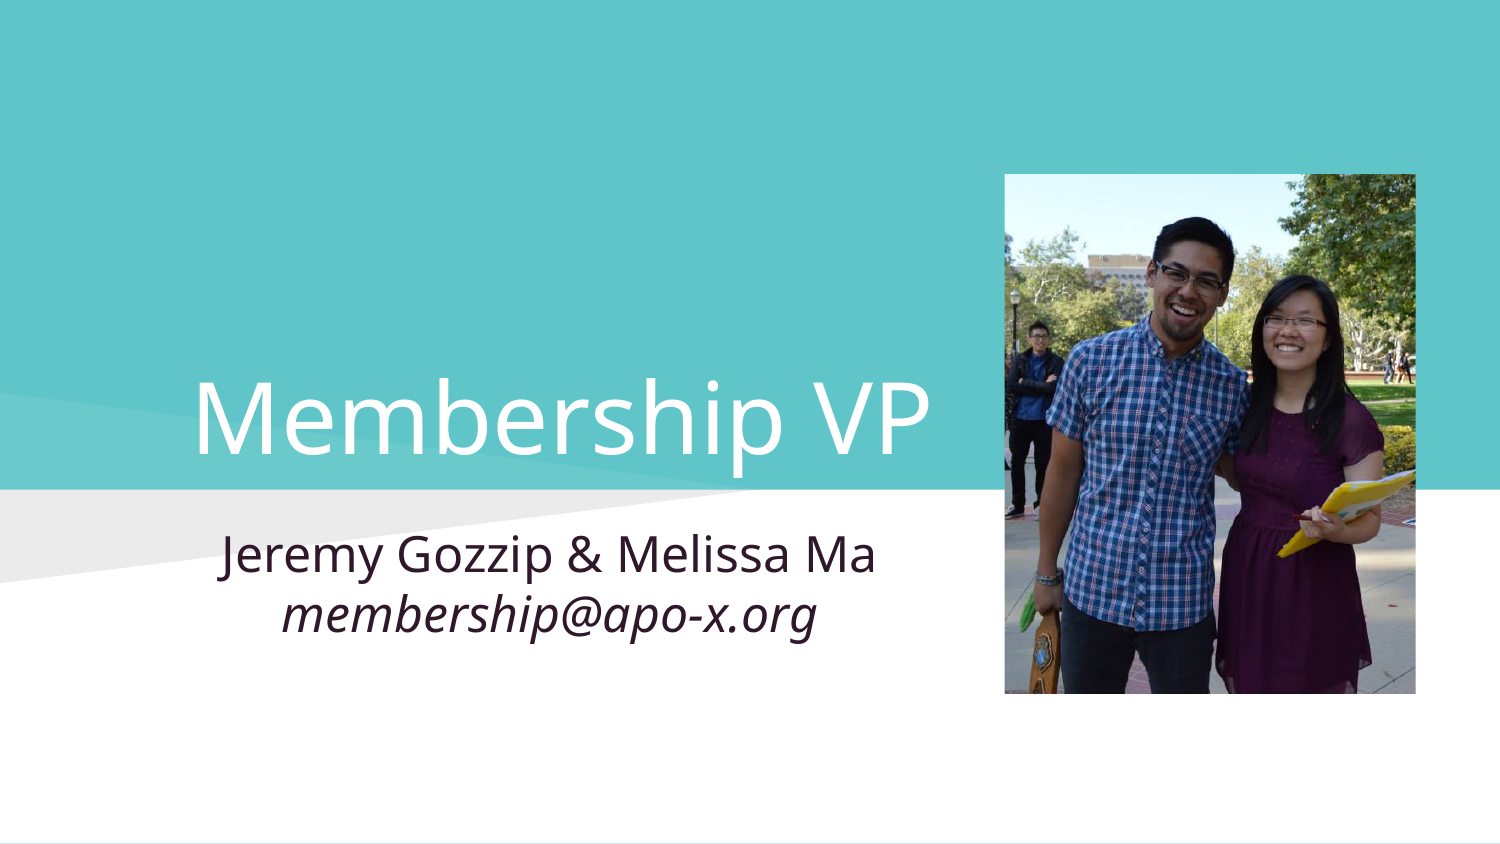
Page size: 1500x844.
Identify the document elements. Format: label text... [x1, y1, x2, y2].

subtitle Jeremy Gozzip & Melissa Ma membership@apo-x.org [0, 507, 999, 617]
title Membership VP [0, 286, 999, 490]
picture [1004, 174, 1416, 694]
